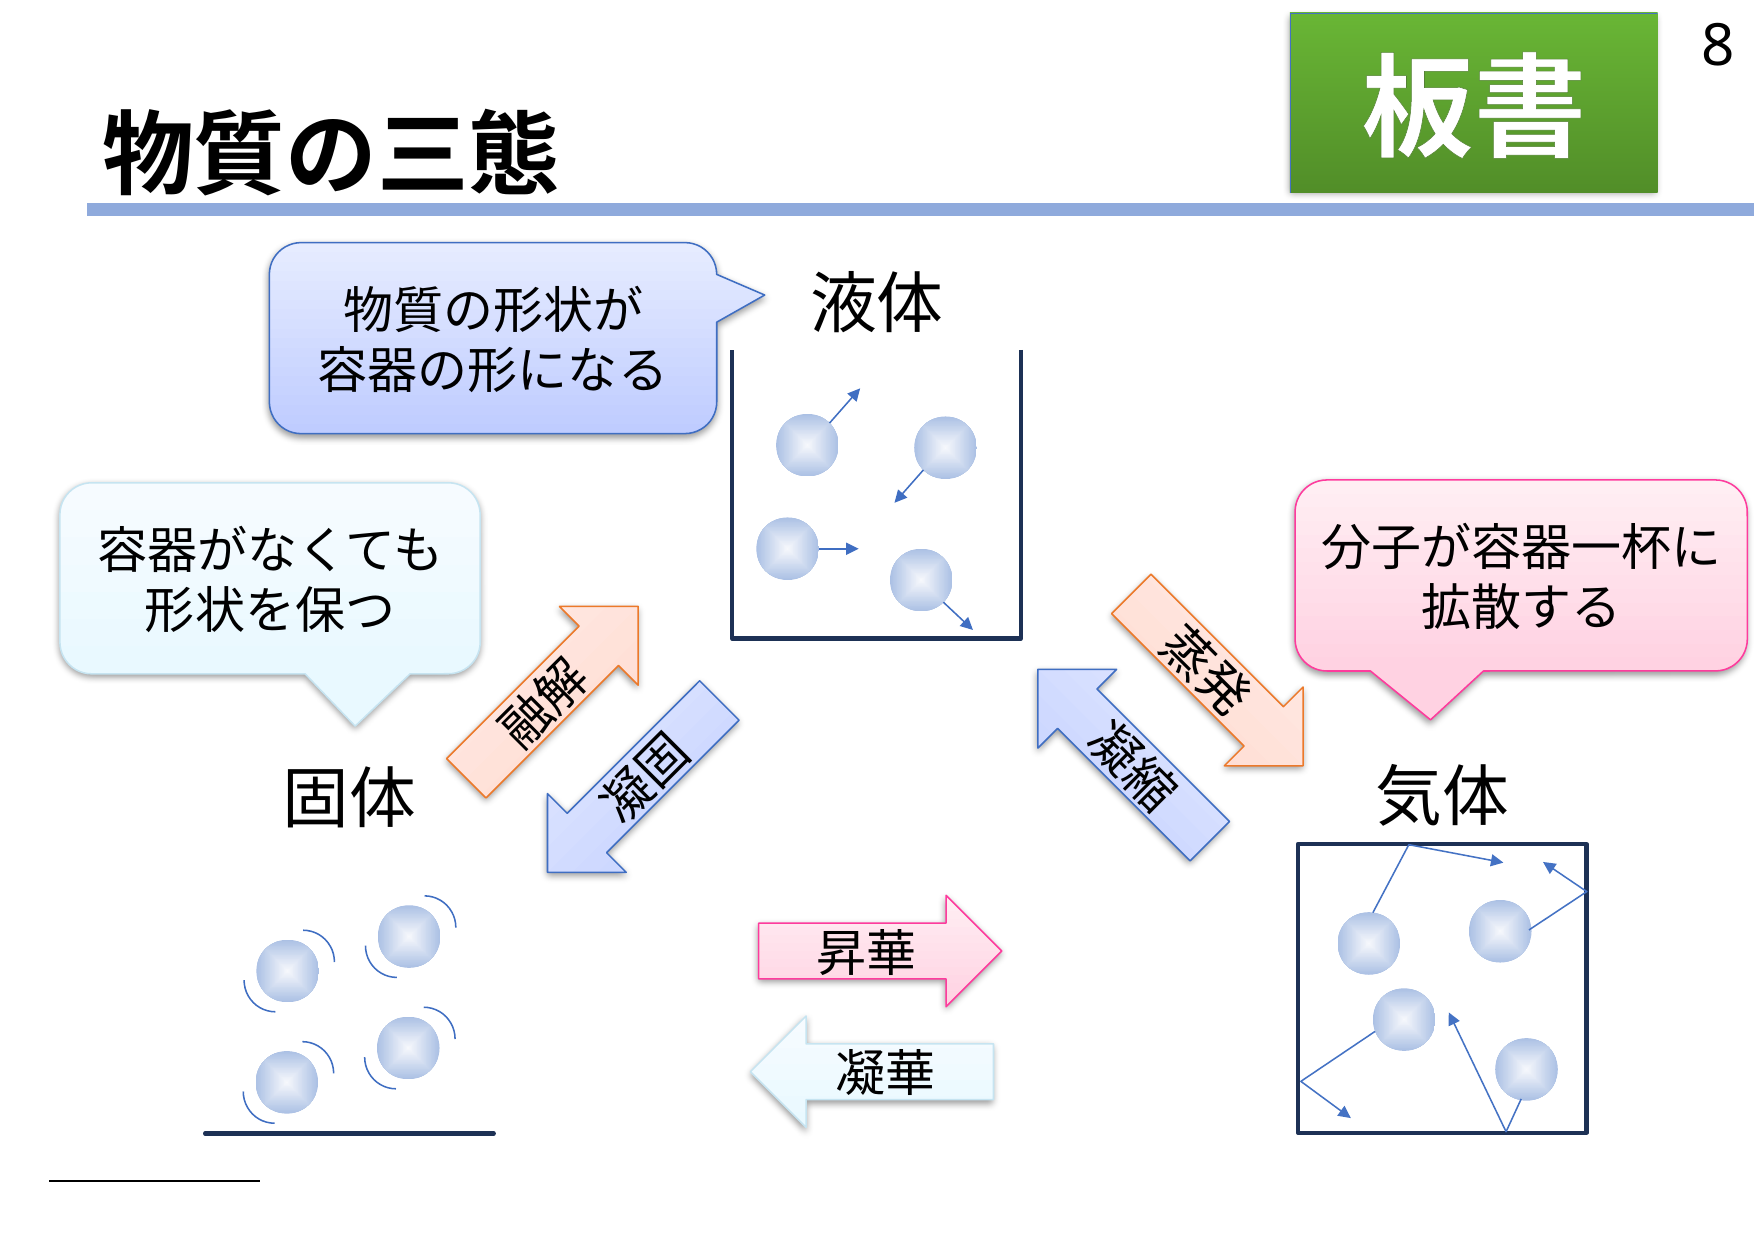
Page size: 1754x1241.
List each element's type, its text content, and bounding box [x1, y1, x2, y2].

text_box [1297, 746, 1587, 1133]
text_box 物質の形状が 容器の形になる [268, 241, 726, 435]
text_box 凝縮 [1037, 668, 1231, 862]
text_box 凝華 [749, 1015, 995, 1129]
title 物質の三態 [87, 66, 1750, 213]
text_box 昇華 [757, 894, 1003, 1008]
text_box 融解 [458, 605, 639, 787]
text_box 分子が容器一杯に 拡散する [1294, 479, 1749, 721]
text_box 凝固 [546, 680, 740, 874]
text_box 容器がなくても 形状を保つ [59, 482, 482, 727]
slide_number 8 [1565, 0, 1750, 66]
text_box 蒸発 [1111, 573, 1304, 767]
text_box 板書 [1289, 12, 1658, 193]
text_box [204, 748, 495, 1134]
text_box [731, 253, 1022, 639]
